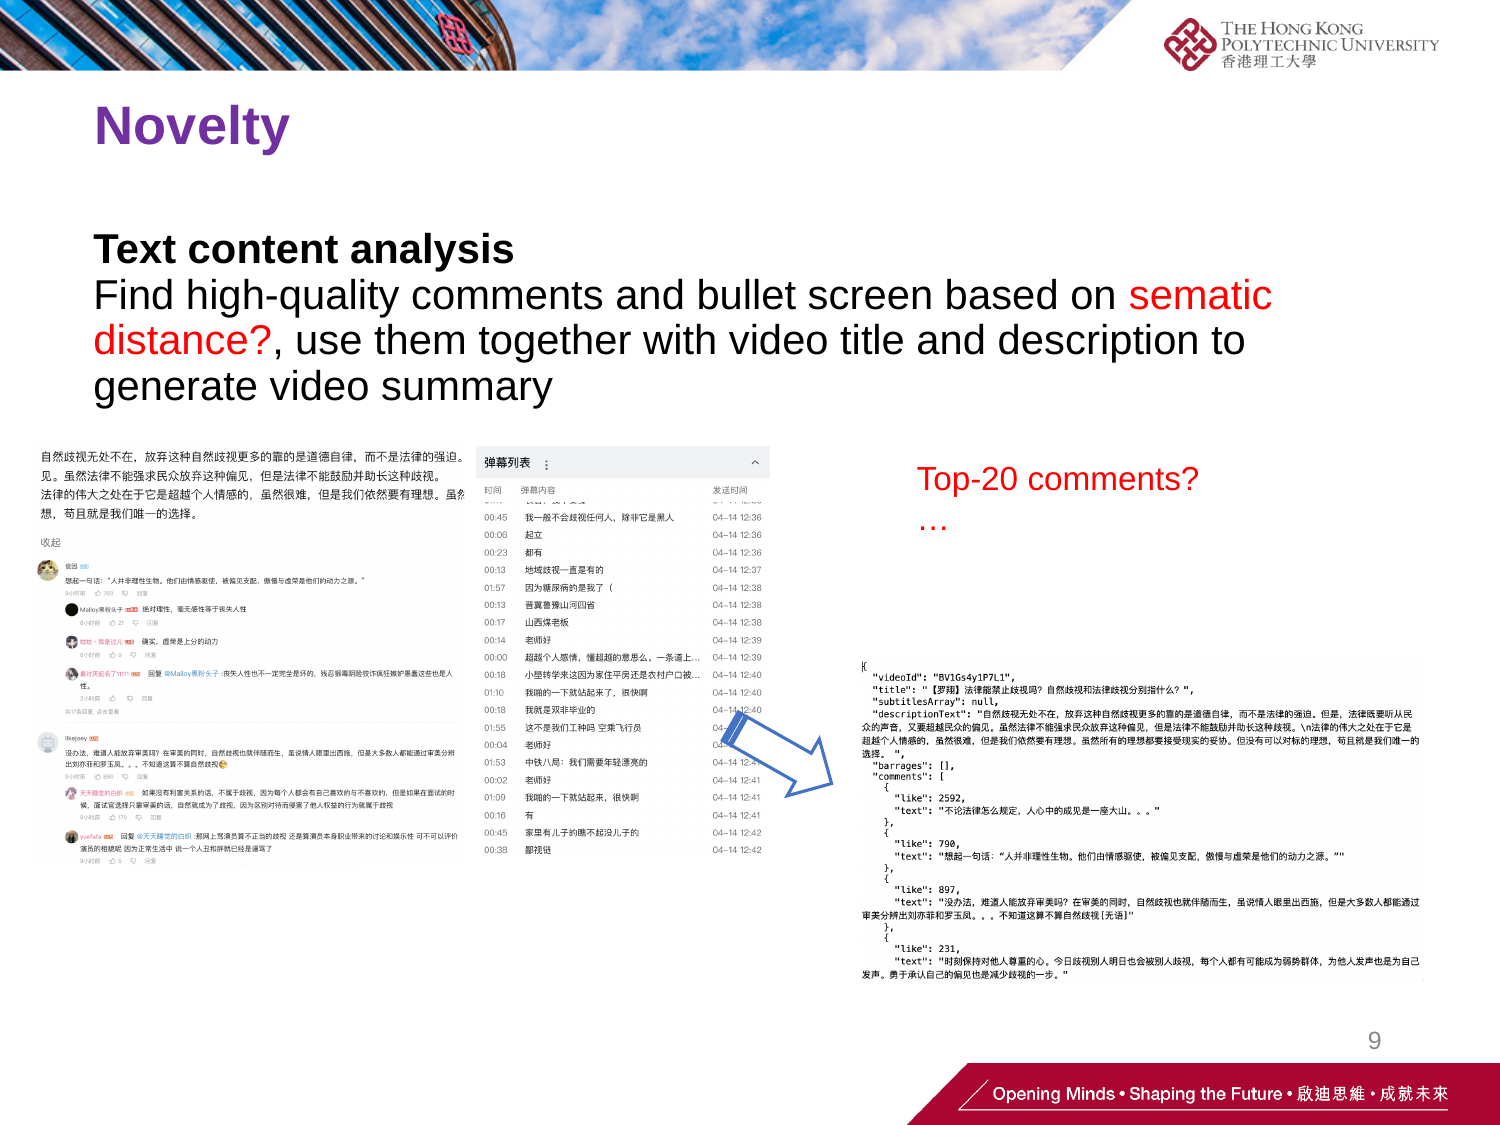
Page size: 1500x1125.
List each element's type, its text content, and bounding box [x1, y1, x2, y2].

text_box Top-20 comments? … [901, 450, 1375, 545]
text_box [769, 728, 833, 798]
text_box Novelty [79, 83, 1430, 163]
slide_number 9 [1059, 1015, 1397, 1064]
list Text content analysis Find high-quality comments and bullet screen based on sematic distance?, use them together with video title and description to generate video summary [78, 218, 1428, 1034]
picture [0, 0, 1500, 1125]
